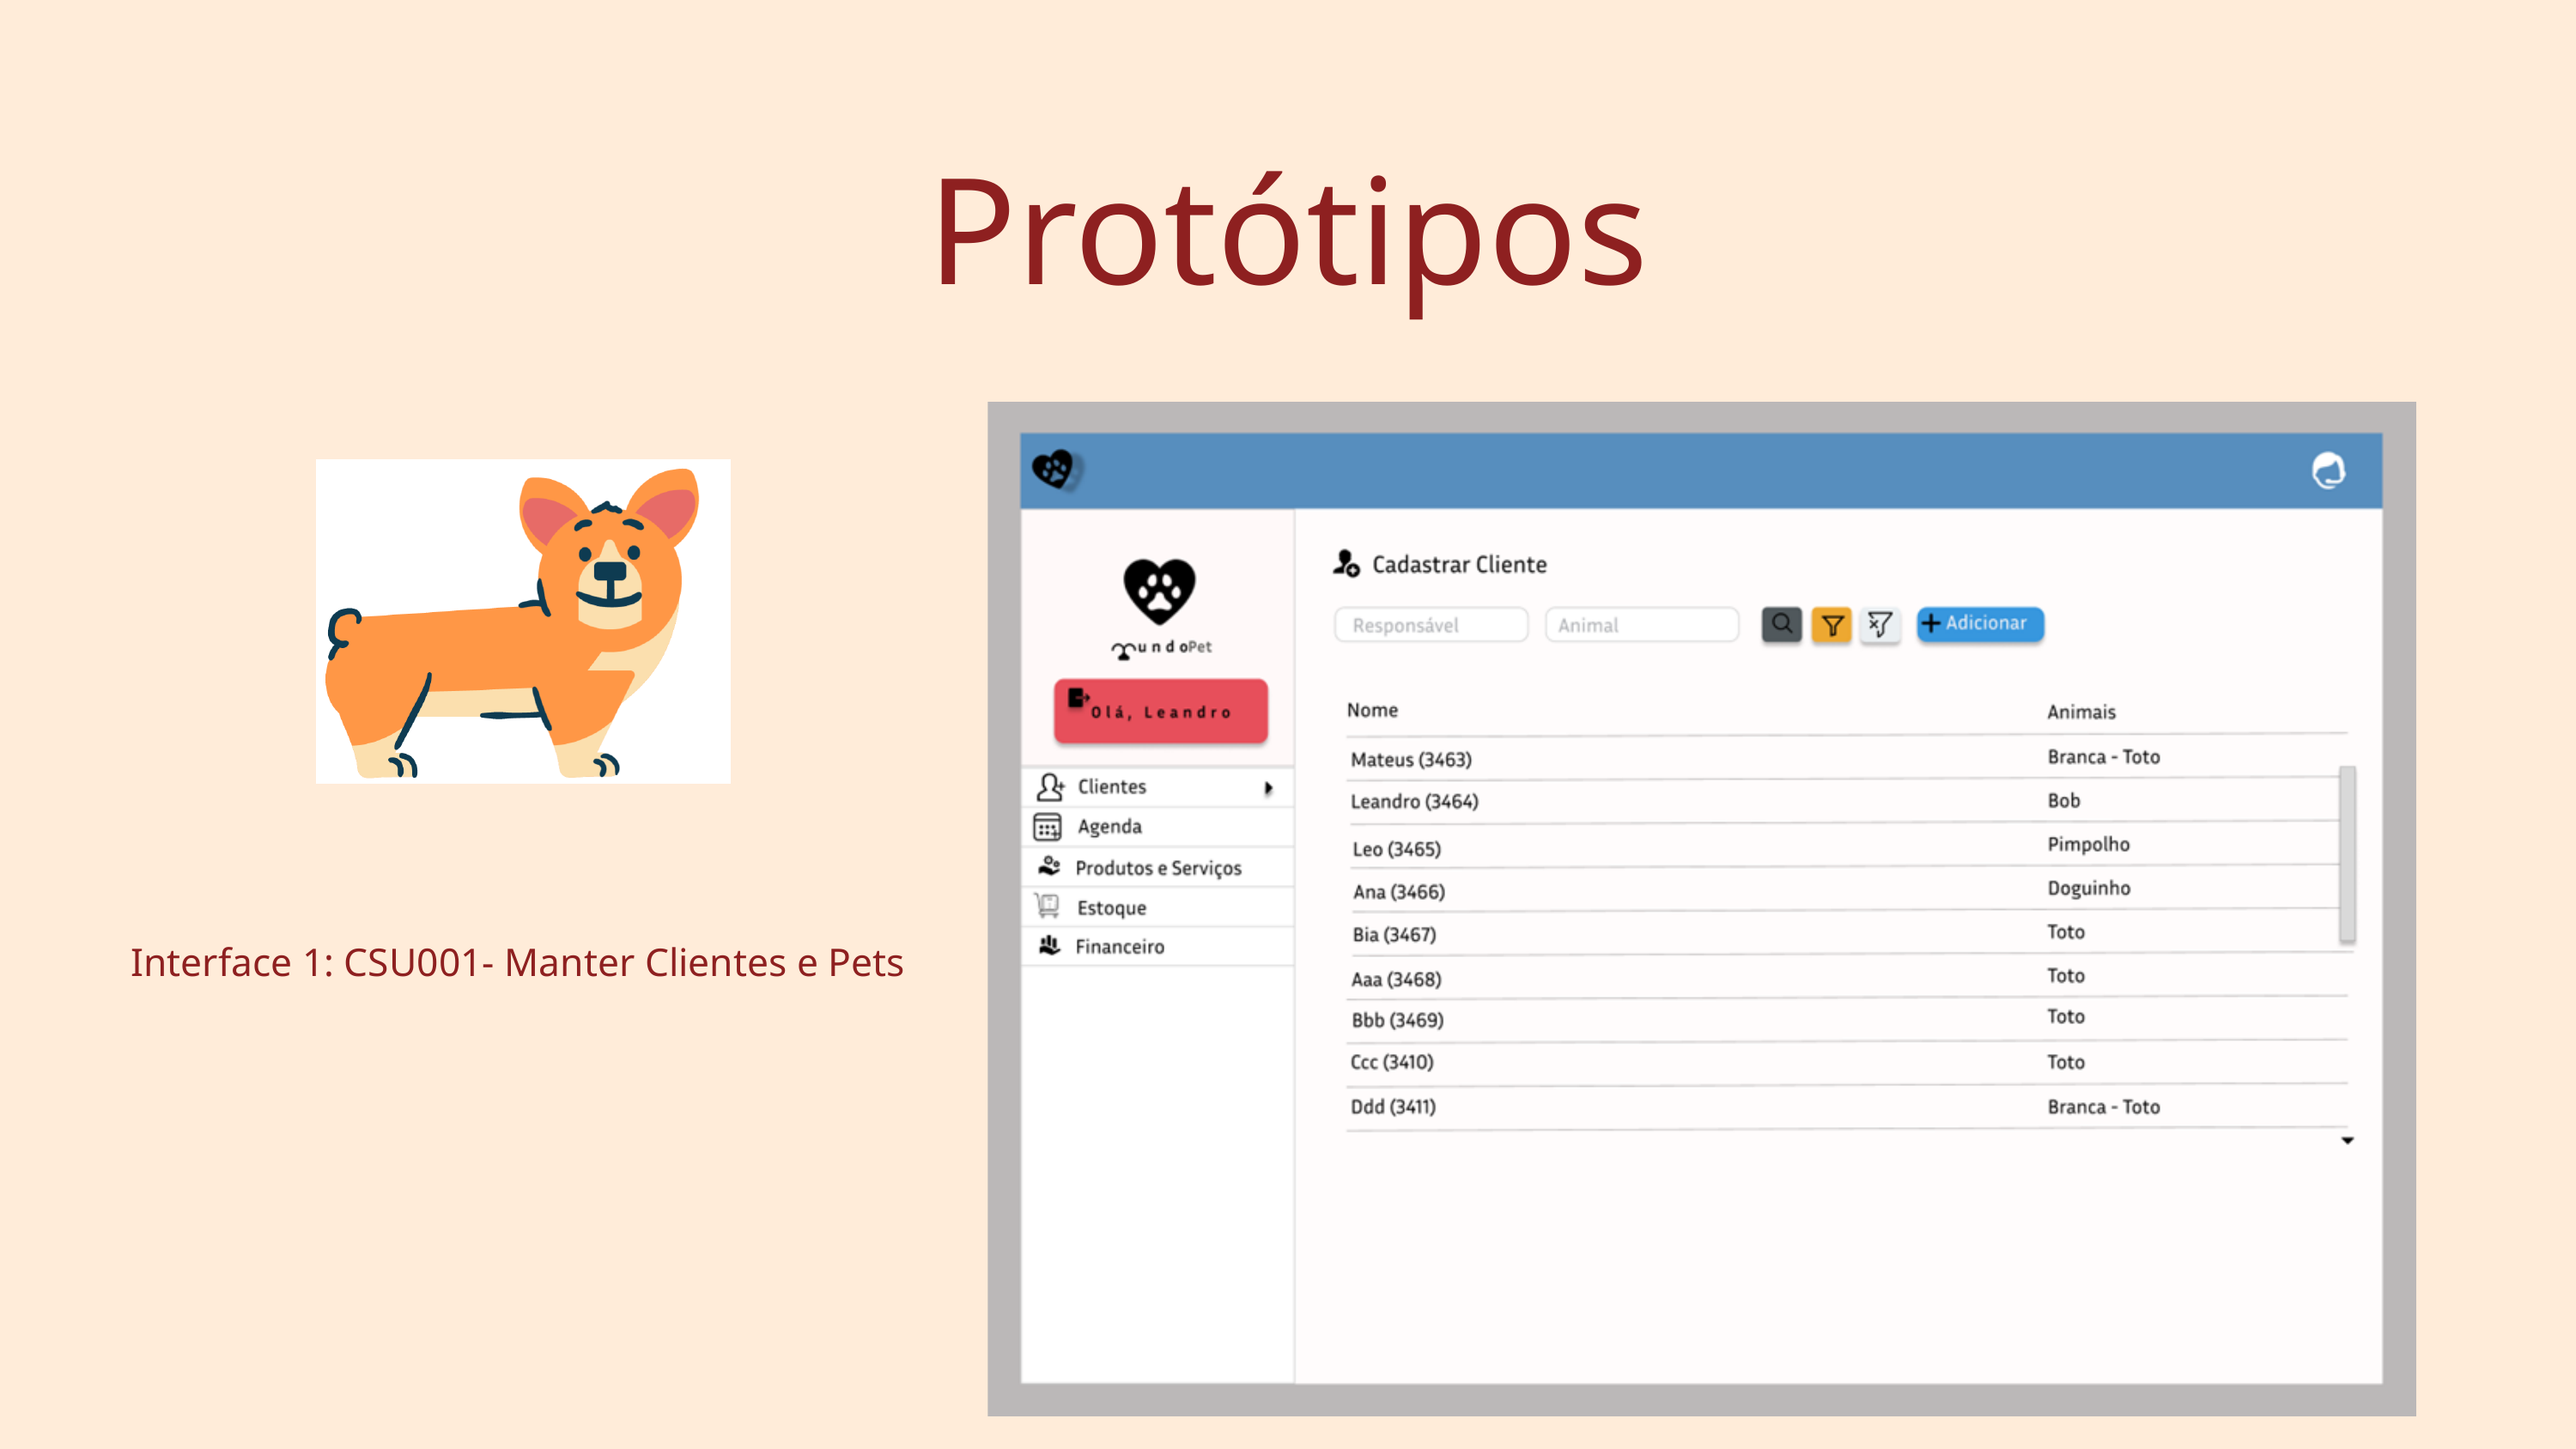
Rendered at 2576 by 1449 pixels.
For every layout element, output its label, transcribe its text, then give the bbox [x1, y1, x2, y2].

text_box [987, 402, 2416, 1416]
text_box Interface 1: CSU001- Manter Clientes e Pets [109, 930, 927, 1038]
picture [316, 459, 731, 784]
text_box Protótipos [181, 163, 2395, 314]
